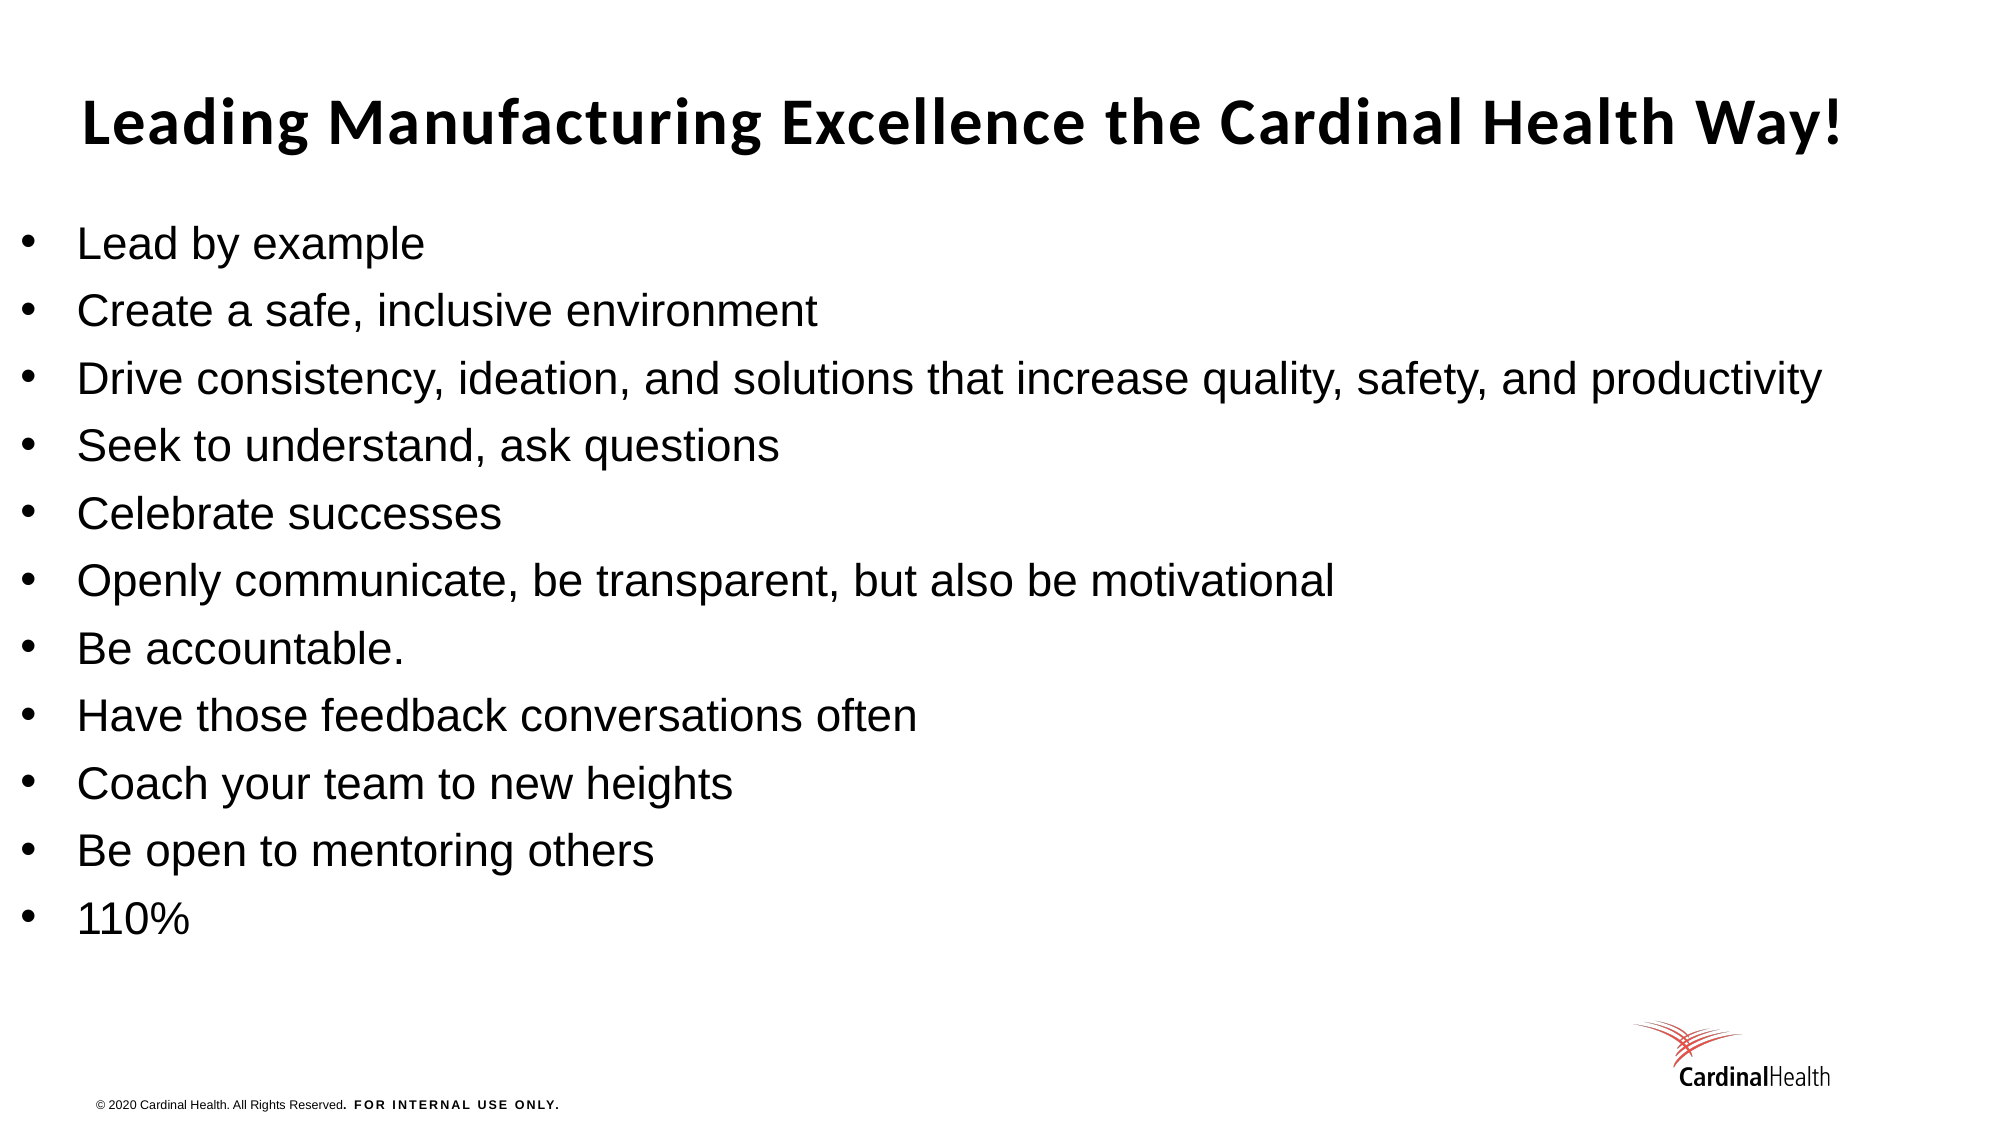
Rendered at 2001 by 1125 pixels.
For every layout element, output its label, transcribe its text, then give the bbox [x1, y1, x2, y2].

text_box Lead by example Create a safe, inclusive environment Drive consistency, ideation, and solutions that increase quality, safety, and productivity Seek to understand, ask questions Celebrate successes Openly communicate, be transparent, but also be motivational Be accountable. Have those feedback conversations often Coach your team to new heights Be open to mentoring others 110% [20, 213, 1950, 950]
picture [1631, 1018, 1831, 1088]
list Leading Manufacturing Excellence the Cardinal Health Way! [82, 21, 1904, 213]
